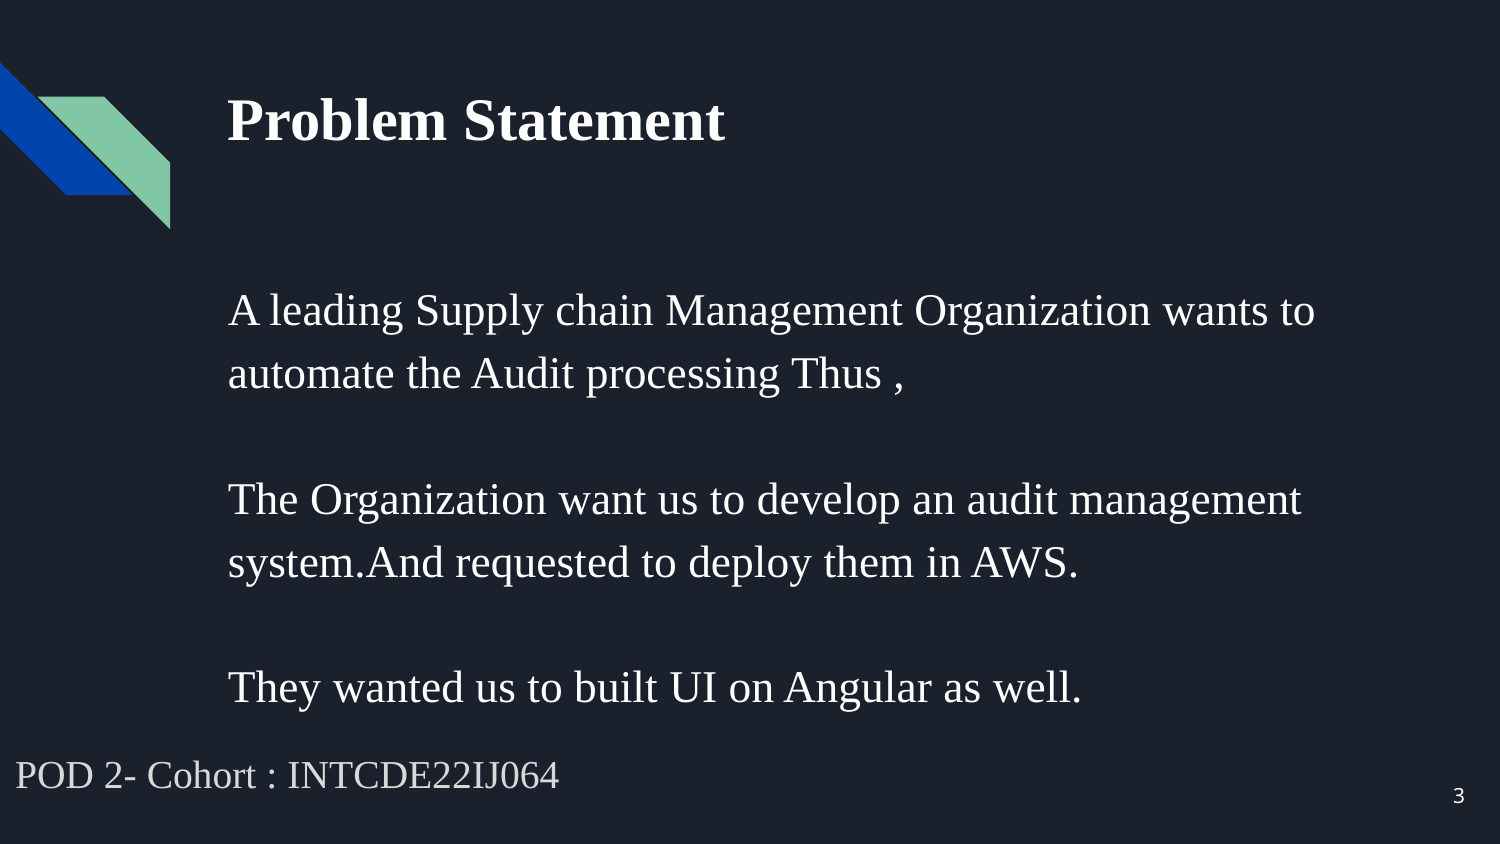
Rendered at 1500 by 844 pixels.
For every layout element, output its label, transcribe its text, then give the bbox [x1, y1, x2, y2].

slide_number 3 [1389, 764, 1480, 830]
text_box POD 2- Cohort : INTCDE22IJ064 [0, 733, 1500, 811]
title Problem Statement [212, 64, 1368, 215]
list A leading Supply chain Management Organization wants to automate the Audit processing Thus , The Organization want us to develop an audit management system.And requested to deploy them in AWS. They wanted us to built UI on Angular as well. [212, 257, 1368, 733]
